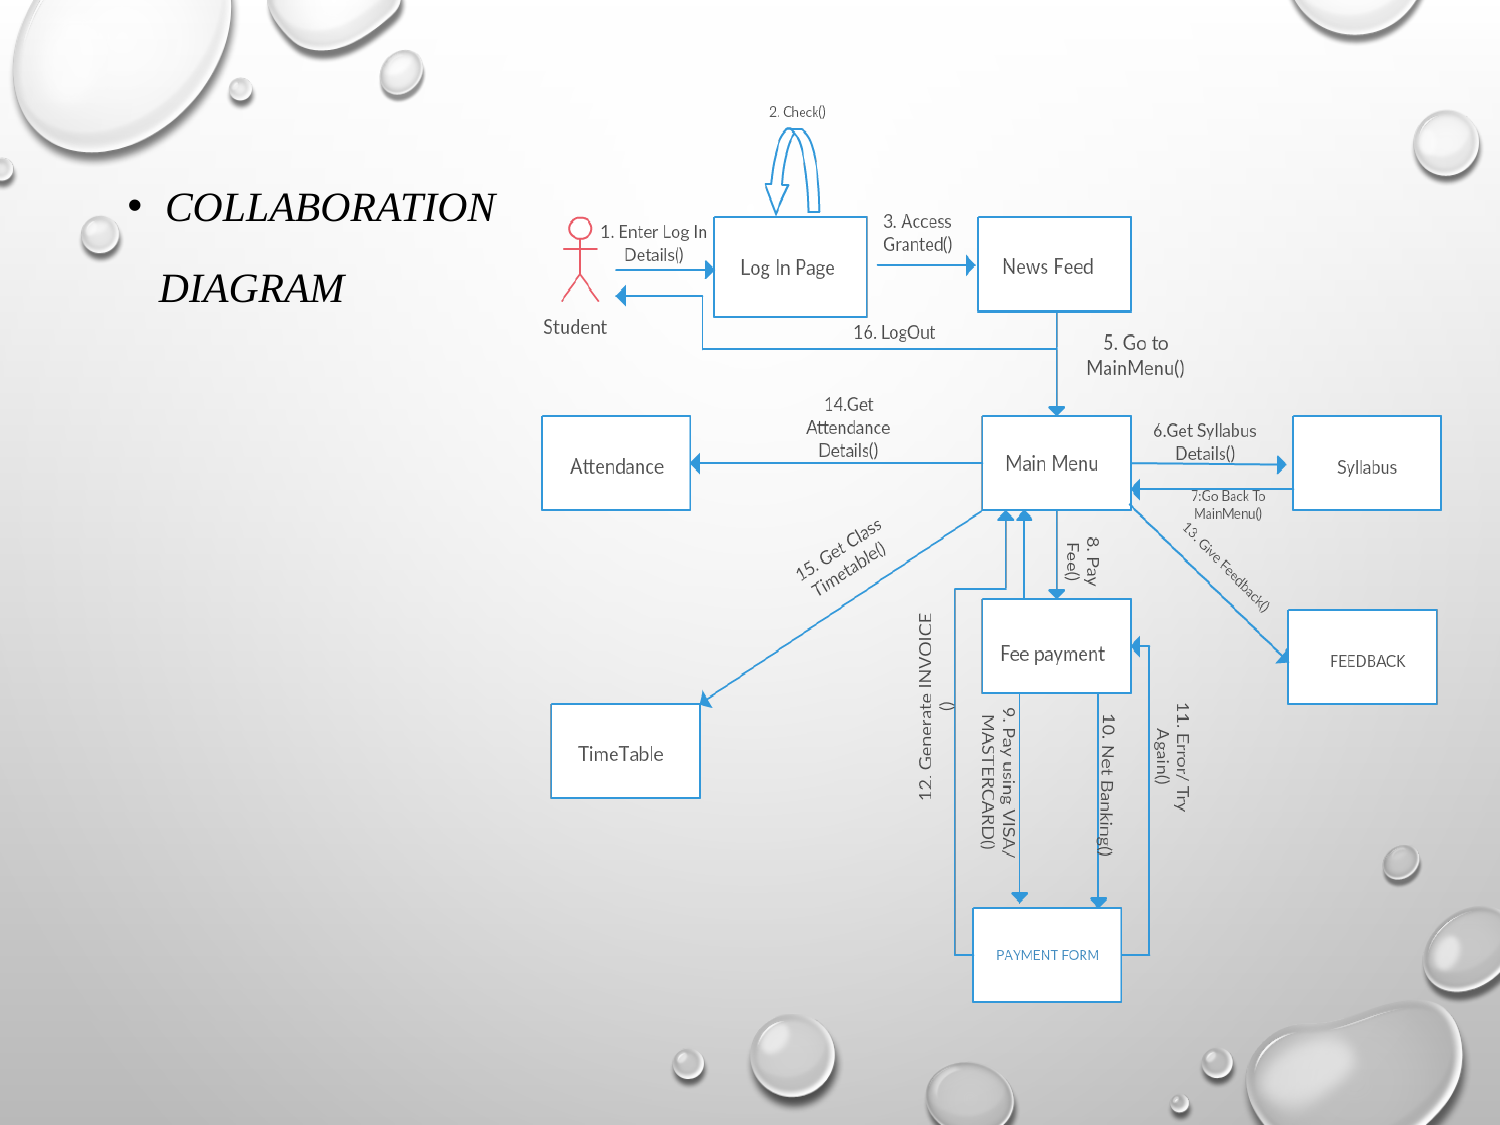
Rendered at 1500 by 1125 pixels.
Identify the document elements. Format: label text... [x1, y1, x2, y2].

list Collaboration Diagram [112, 162, 493, 950]
picture [0, 0, 1500, 1125]
